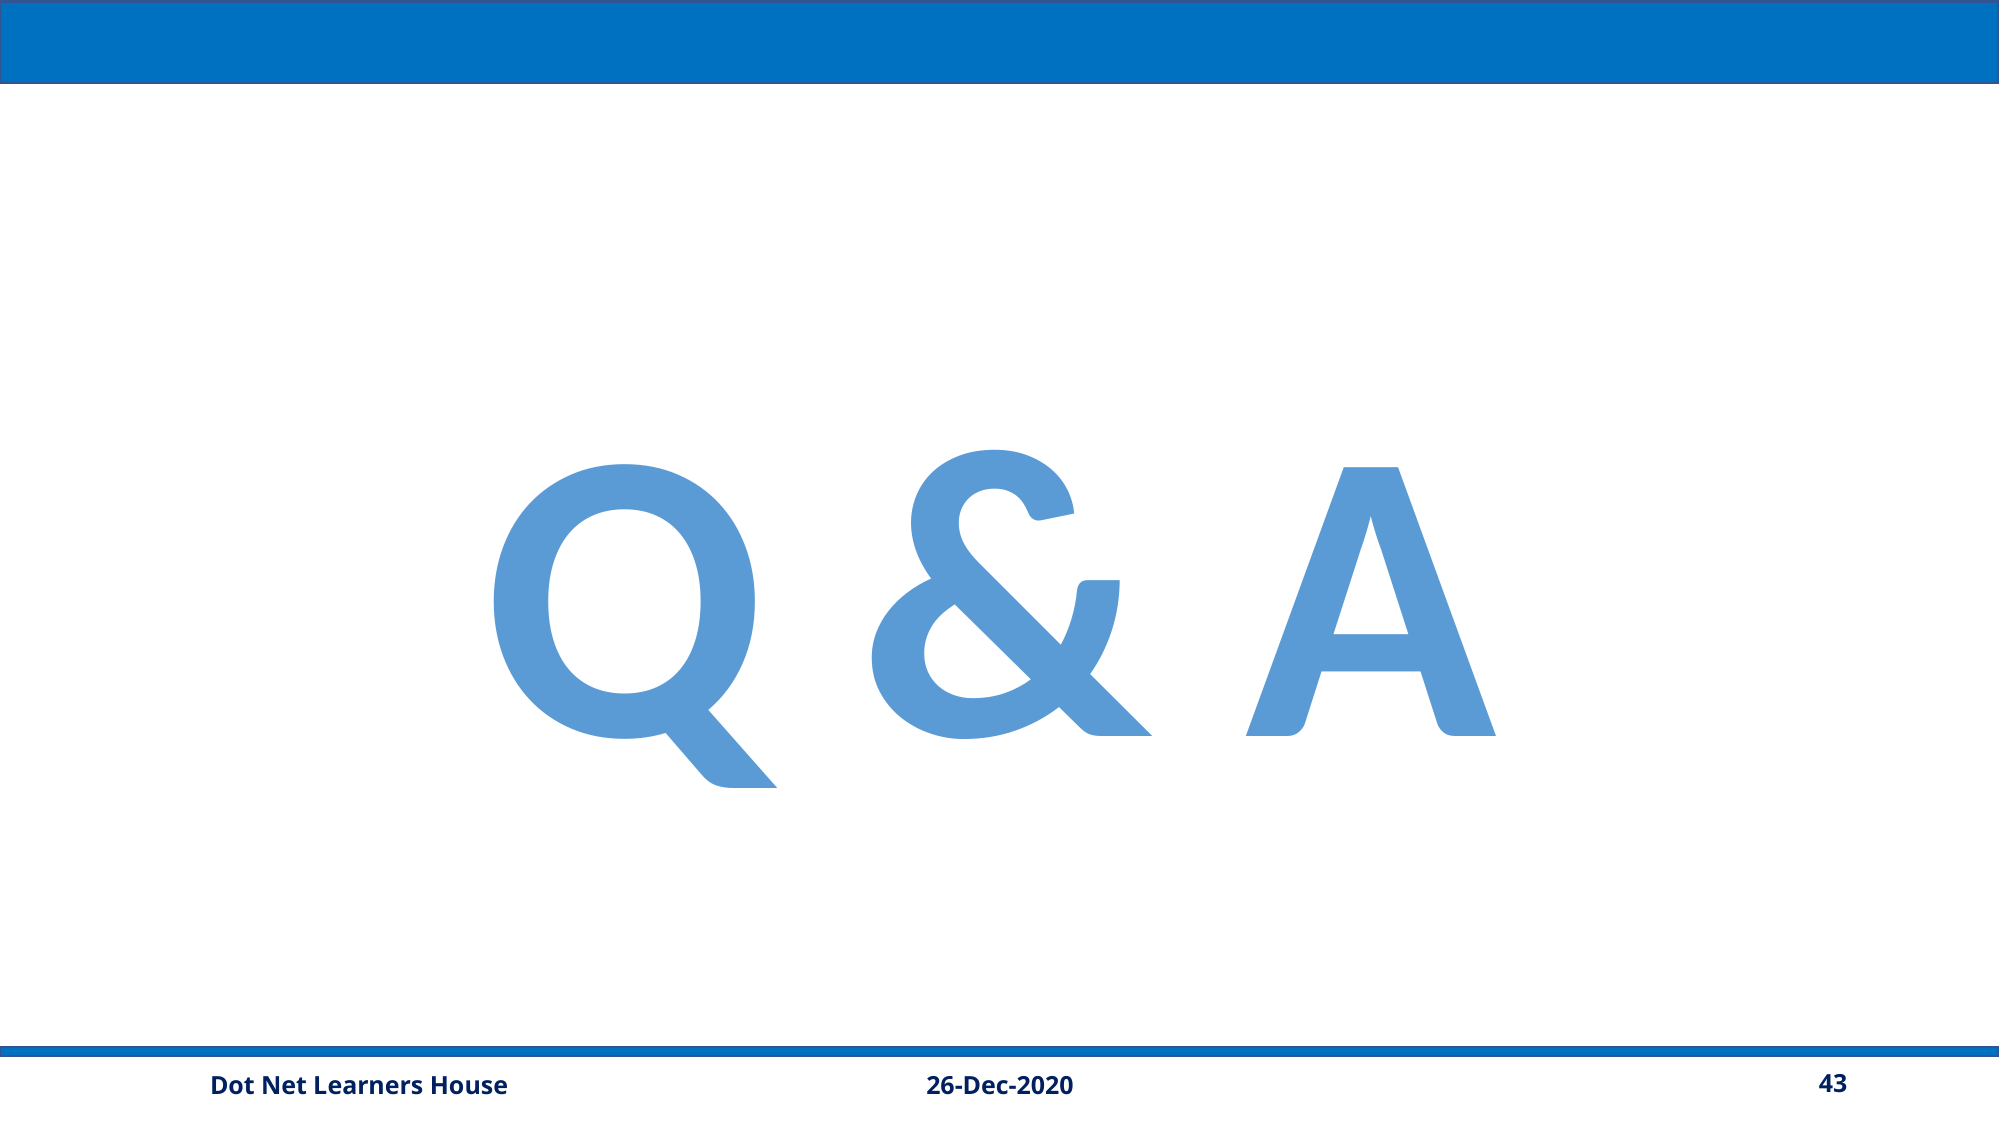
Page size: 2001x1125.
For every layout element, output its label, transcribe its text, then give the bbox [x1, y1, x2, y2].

text_box Q & A [467, 314, 1513, 828]
text_box Dot Net Learners House [21, 1054, 697, 1115]
text_box [0, 1046, 1999, 1057]
slide_number 43 [1412, 1054, 1863, 1115]
text_box [0, 0, 1999, 84]
footer 26-Dec-2020 [697, 1054, 1338, 1115]
